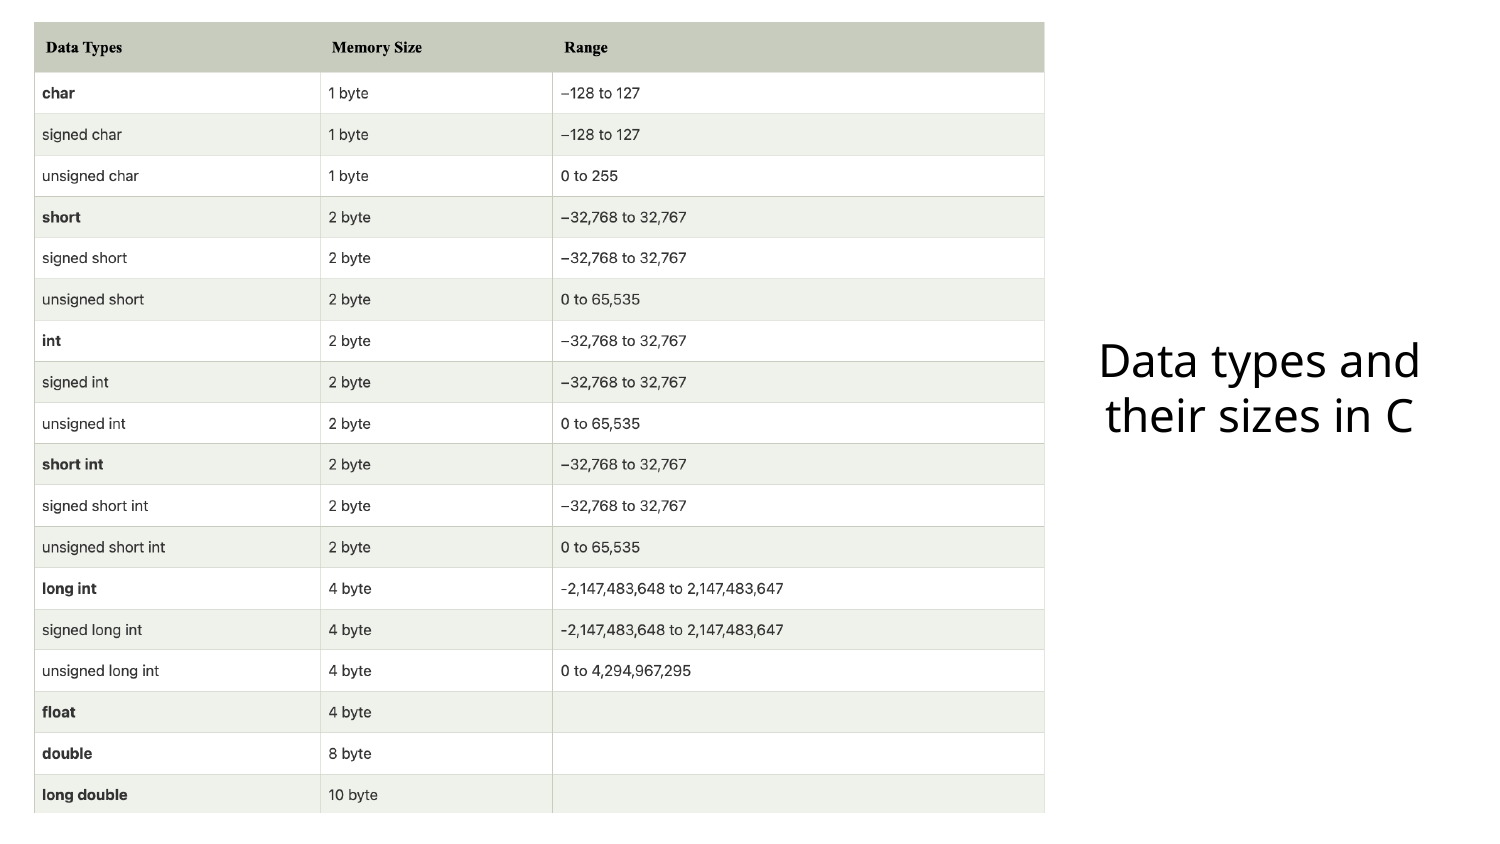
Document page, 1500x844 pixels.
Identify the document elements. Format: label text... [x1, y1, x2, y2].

text_box Data types and their sizes in C [1077, 183, 1442, 589]
picture [27, 19, 1053, 814]
